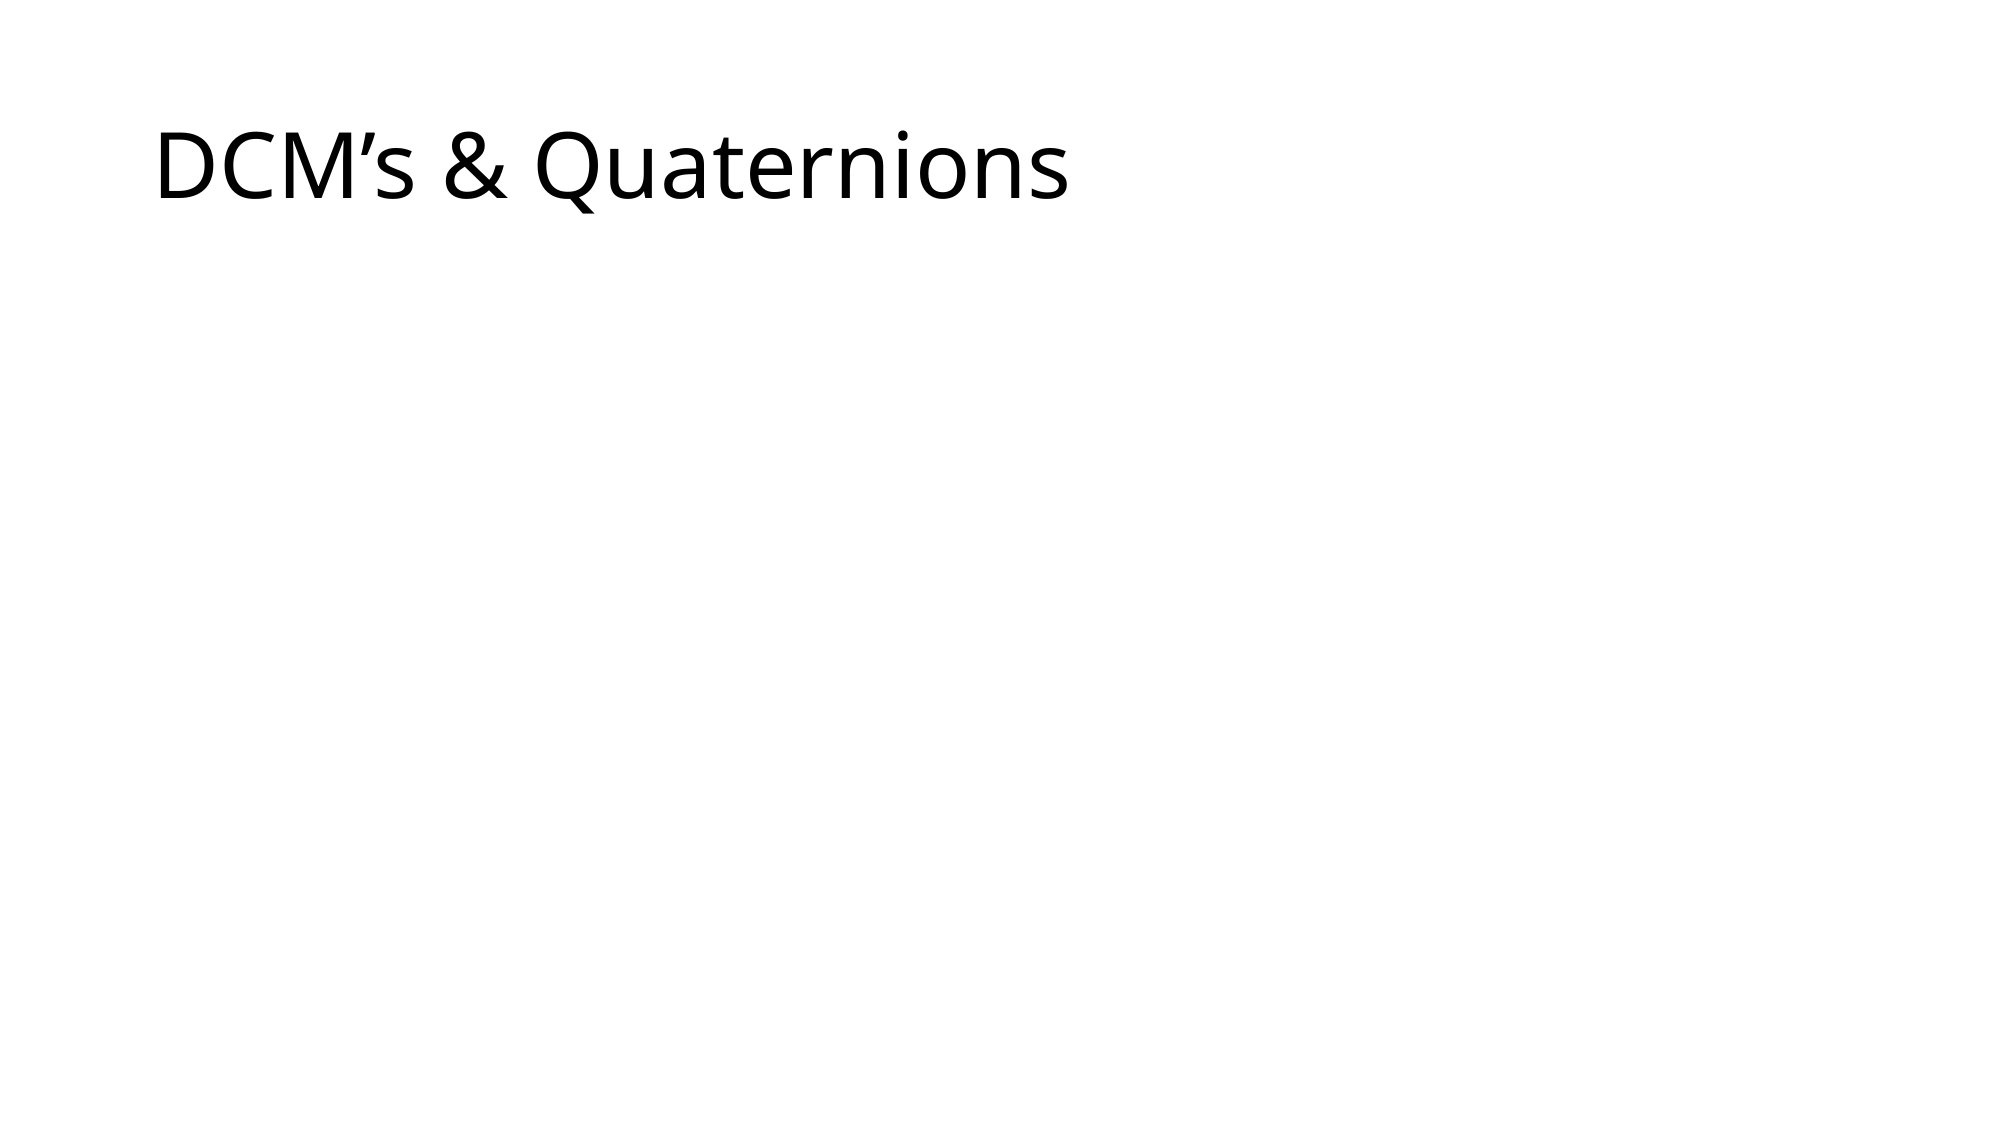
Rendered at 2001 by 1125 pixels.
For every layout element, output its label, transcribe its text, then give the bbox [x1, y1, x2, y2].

title DCM’s & Quaternions [137, 59, 1863, 278]
